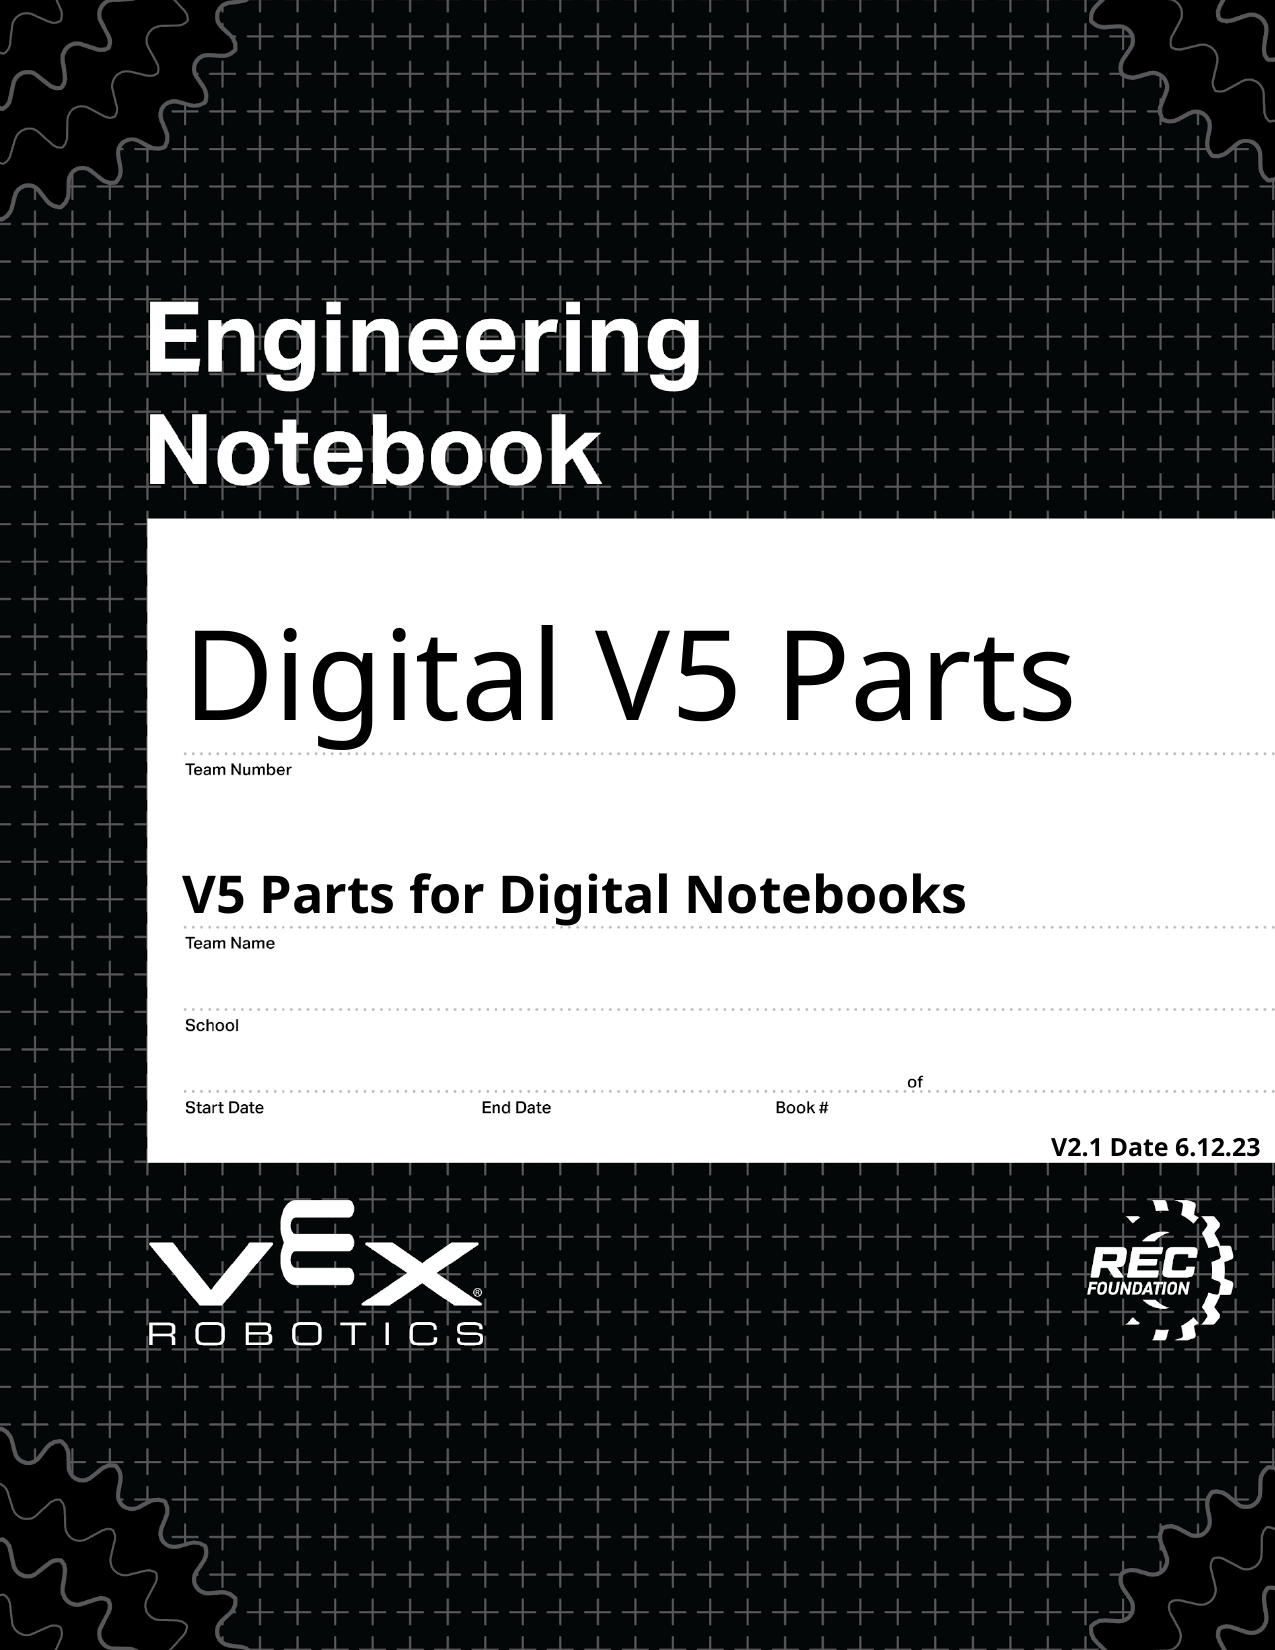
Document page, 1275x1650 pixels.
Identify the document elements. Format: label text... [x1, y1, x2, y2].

picture [0, 0, 1275, 1650]
subtitle V5 Parts for Digital Notebooks [182, 857, 1256, 928]
text_box Digital V5 Parts [183, 595, 1275, 752]
text_box V2.1 Date 6.12.23 [1051, 1131, 1275, 1163]
